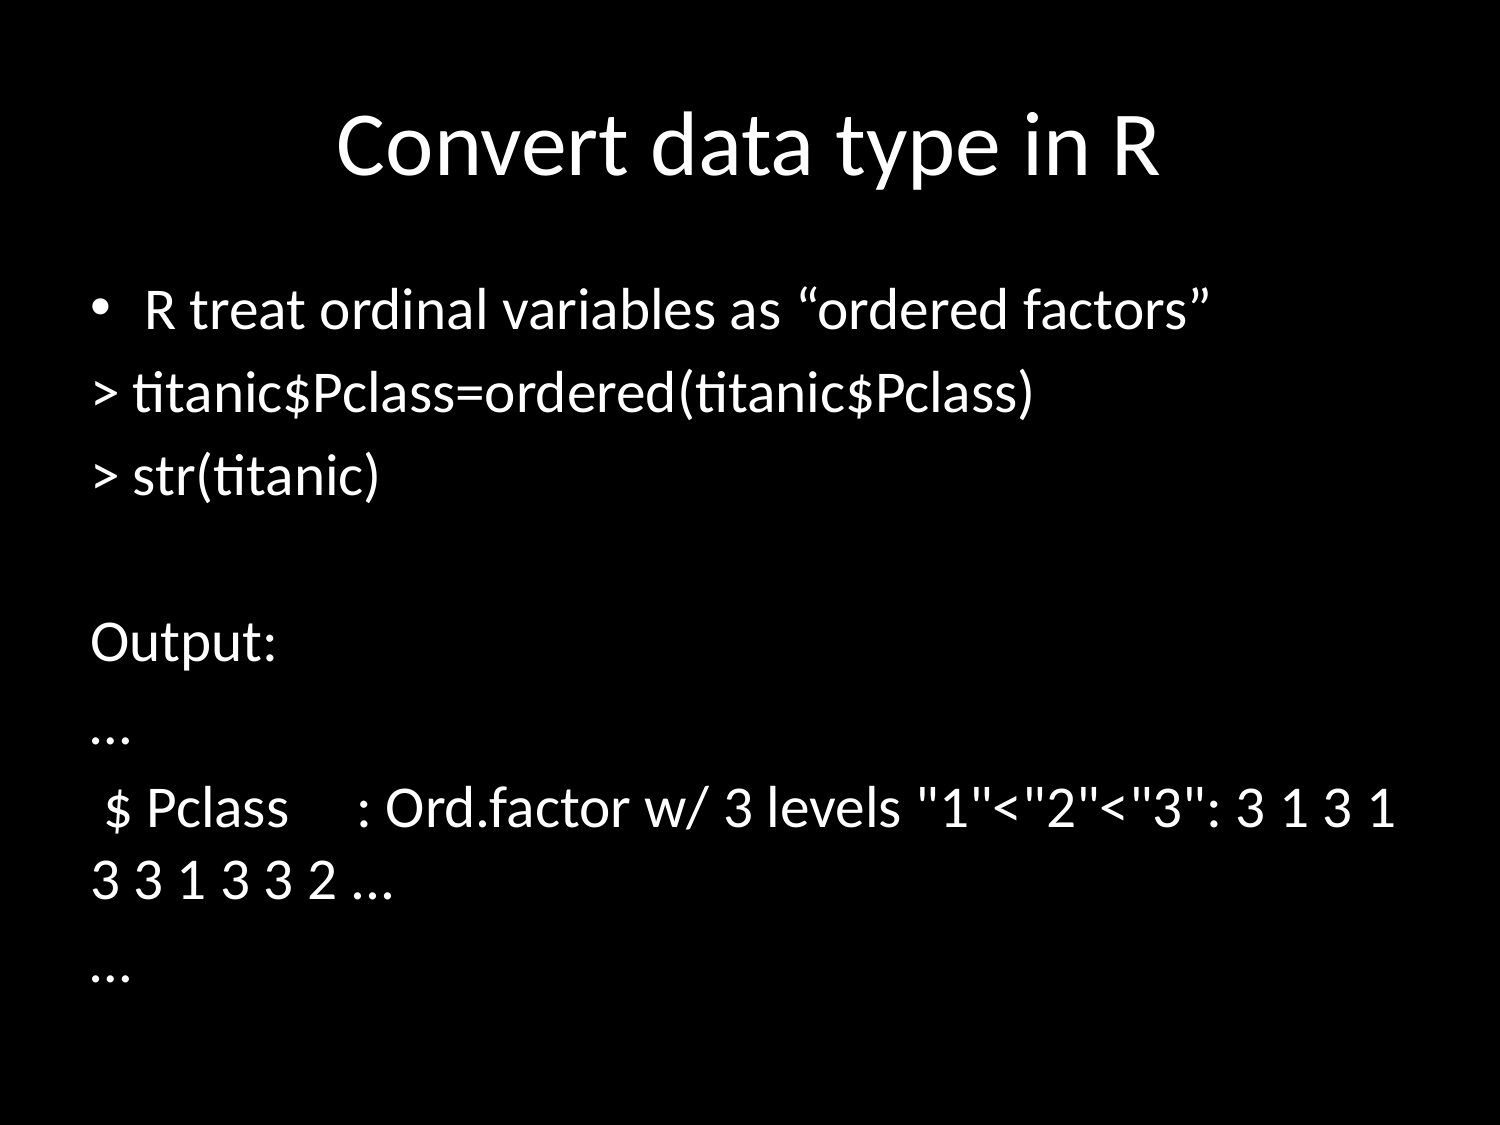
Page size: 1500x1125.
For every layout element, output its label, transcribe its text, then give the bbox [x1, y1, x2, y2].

list R treat ordinal variables as “ordered factors” > titanic$Pclass=ordered(titanic$Pclass) > str(titanic) Output: … $ Pclass : Ord.factor w/ 3 levels "1"<"2"<"3": 3 1 3 1 3 3 1 3 3 2 ... … [75, 262, 1425, 1005]
title Convert data type in R [75, 45, 1425, 233]
